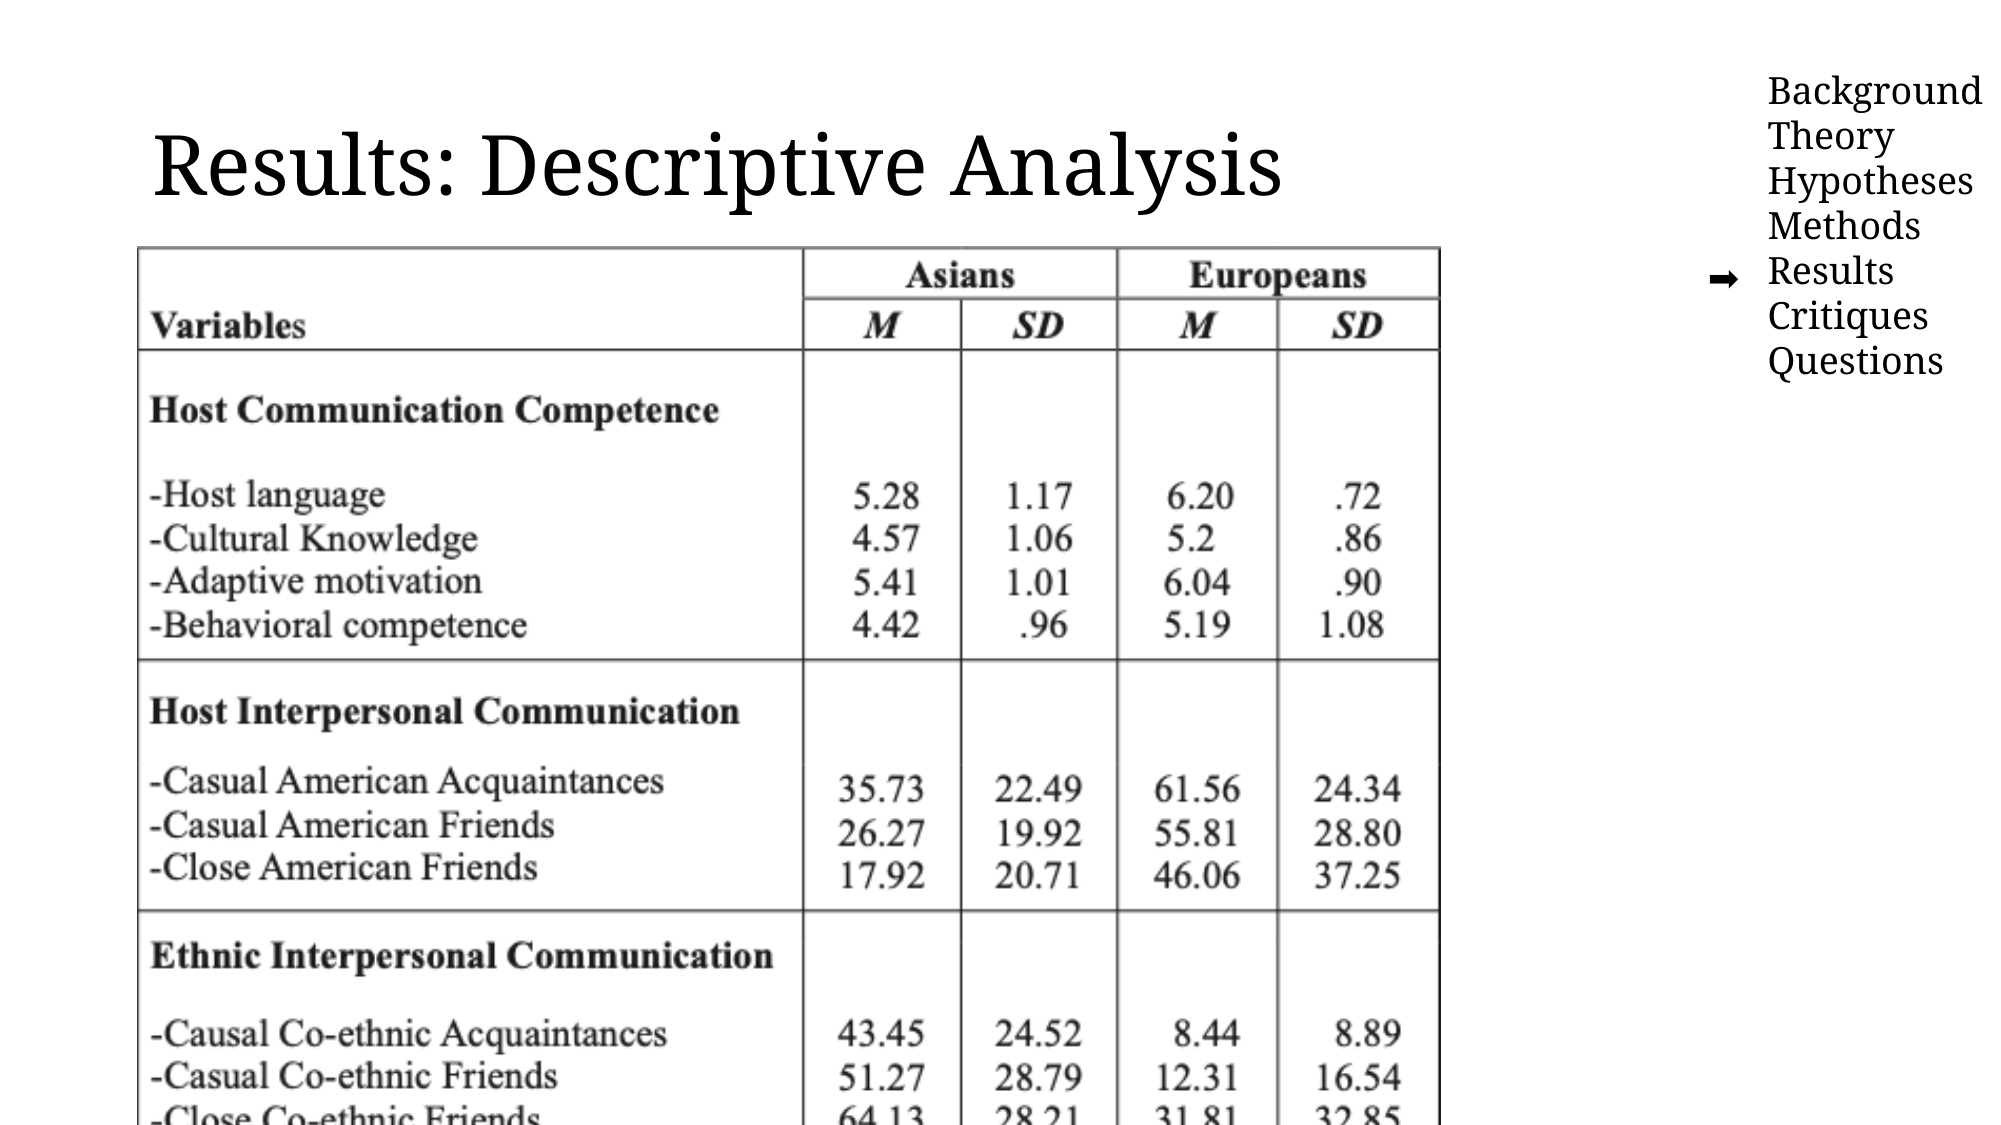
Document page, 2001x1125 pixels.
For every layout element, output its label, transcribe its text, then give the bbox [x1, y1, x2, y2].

picture [137, 246, 1441, 1125]
text_box ➡️ [1693, 246, 1863, 307]
title Results: Descriptive Analysis [137, 59, 1863, 278]
